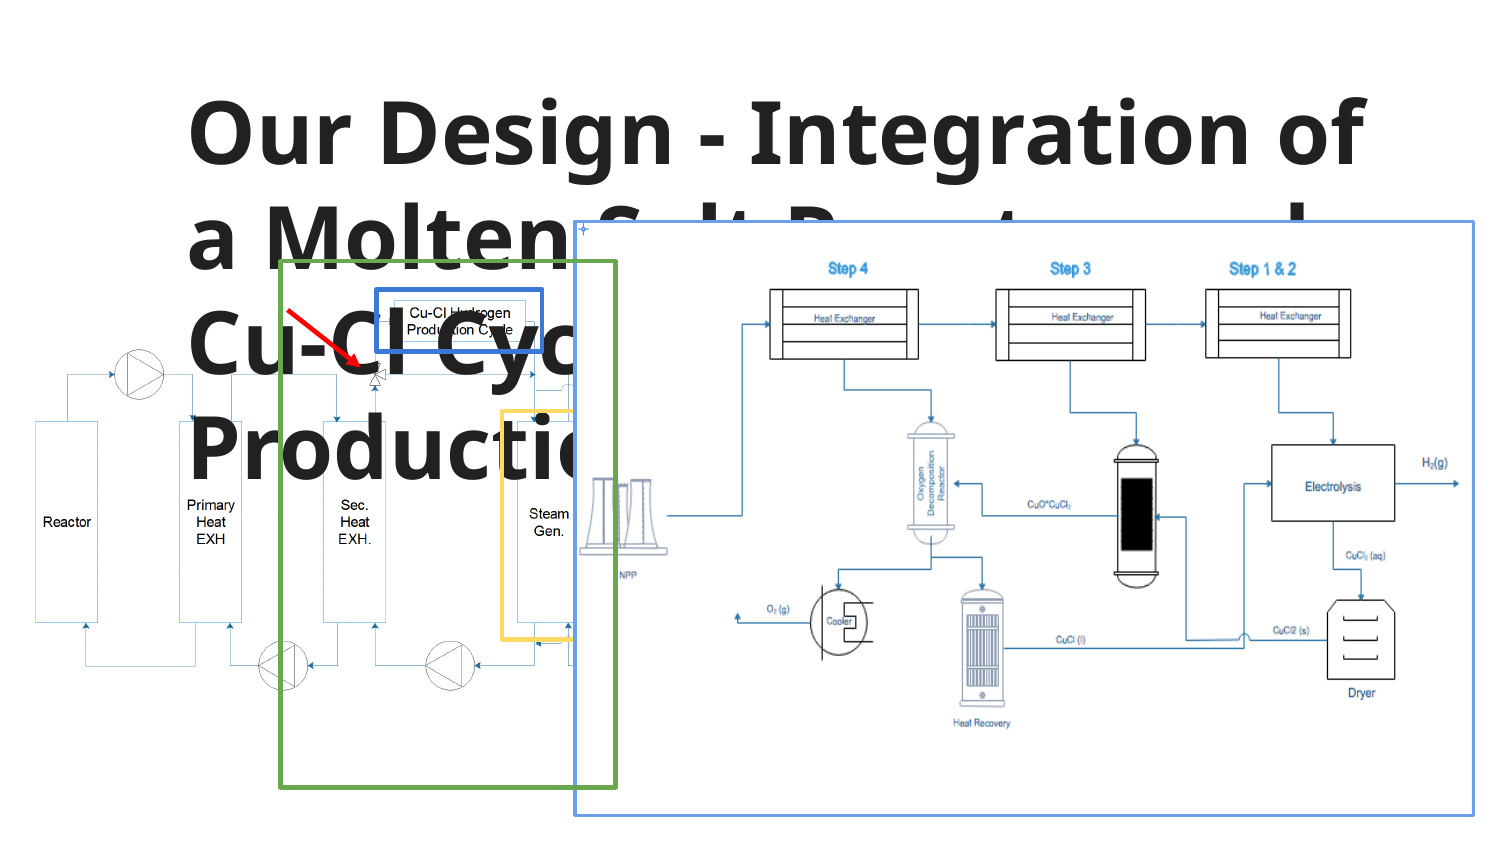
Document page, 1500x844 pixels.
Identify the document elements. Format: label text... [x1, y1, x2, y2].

text_box [280, 261, 571, 276]
picture [19, 222, 1473, 814]
title Our Design - Integration of a Molten Salt Reactor and a Cu-Cl Cycle Hydrogen Production [171, 62, 1415, 226]
text_box [280, 758, 571, 788]
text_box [287, 309, 362, 368]
